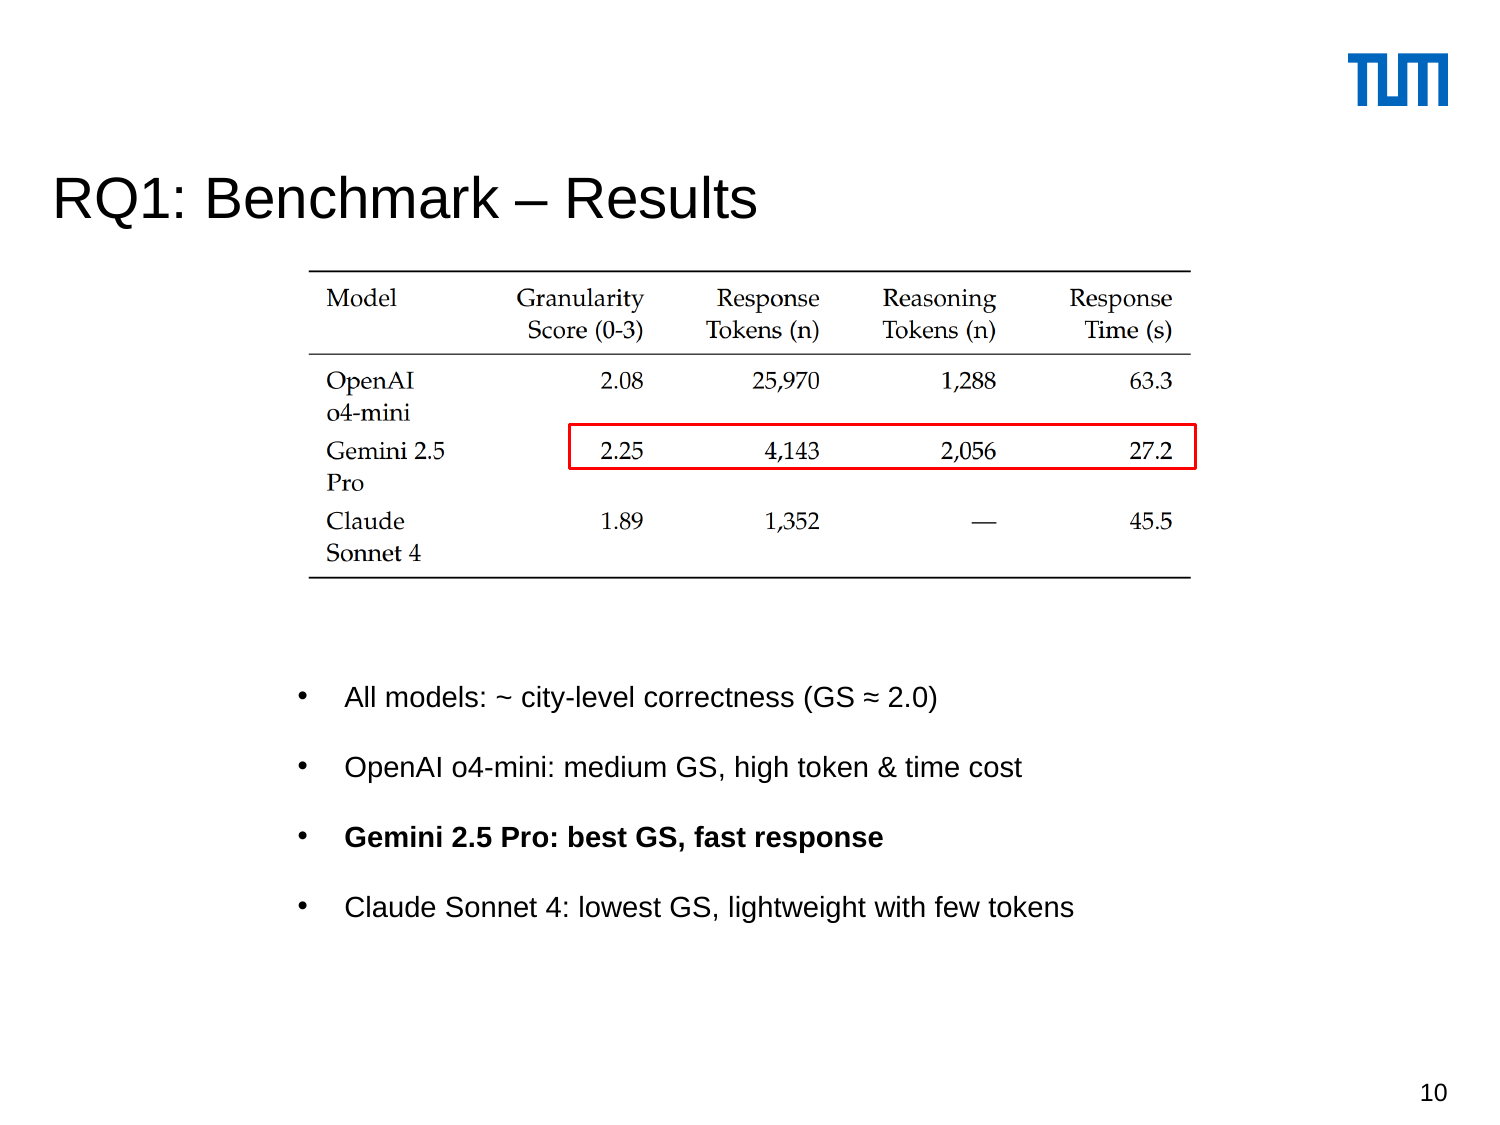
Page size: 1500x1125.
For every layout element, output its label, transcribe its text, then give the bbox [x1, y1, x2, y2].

slide_number 10 [1111, 1061, 1448, 1122]
title RQ1: Benchmark – Results [52, 162, 1449, 231]
picture [304, 262, 1196, 587]
list All models: ~ city-level correctness (GS ≈ 2.0) OpenAI o4-mini: medium GS, high token & time cost Gemini 2.5 Pro: best GS, fast response Claude Sonnet 4: lowest GS, lightweight with few tokens [282, 473, 1105, 1125]
